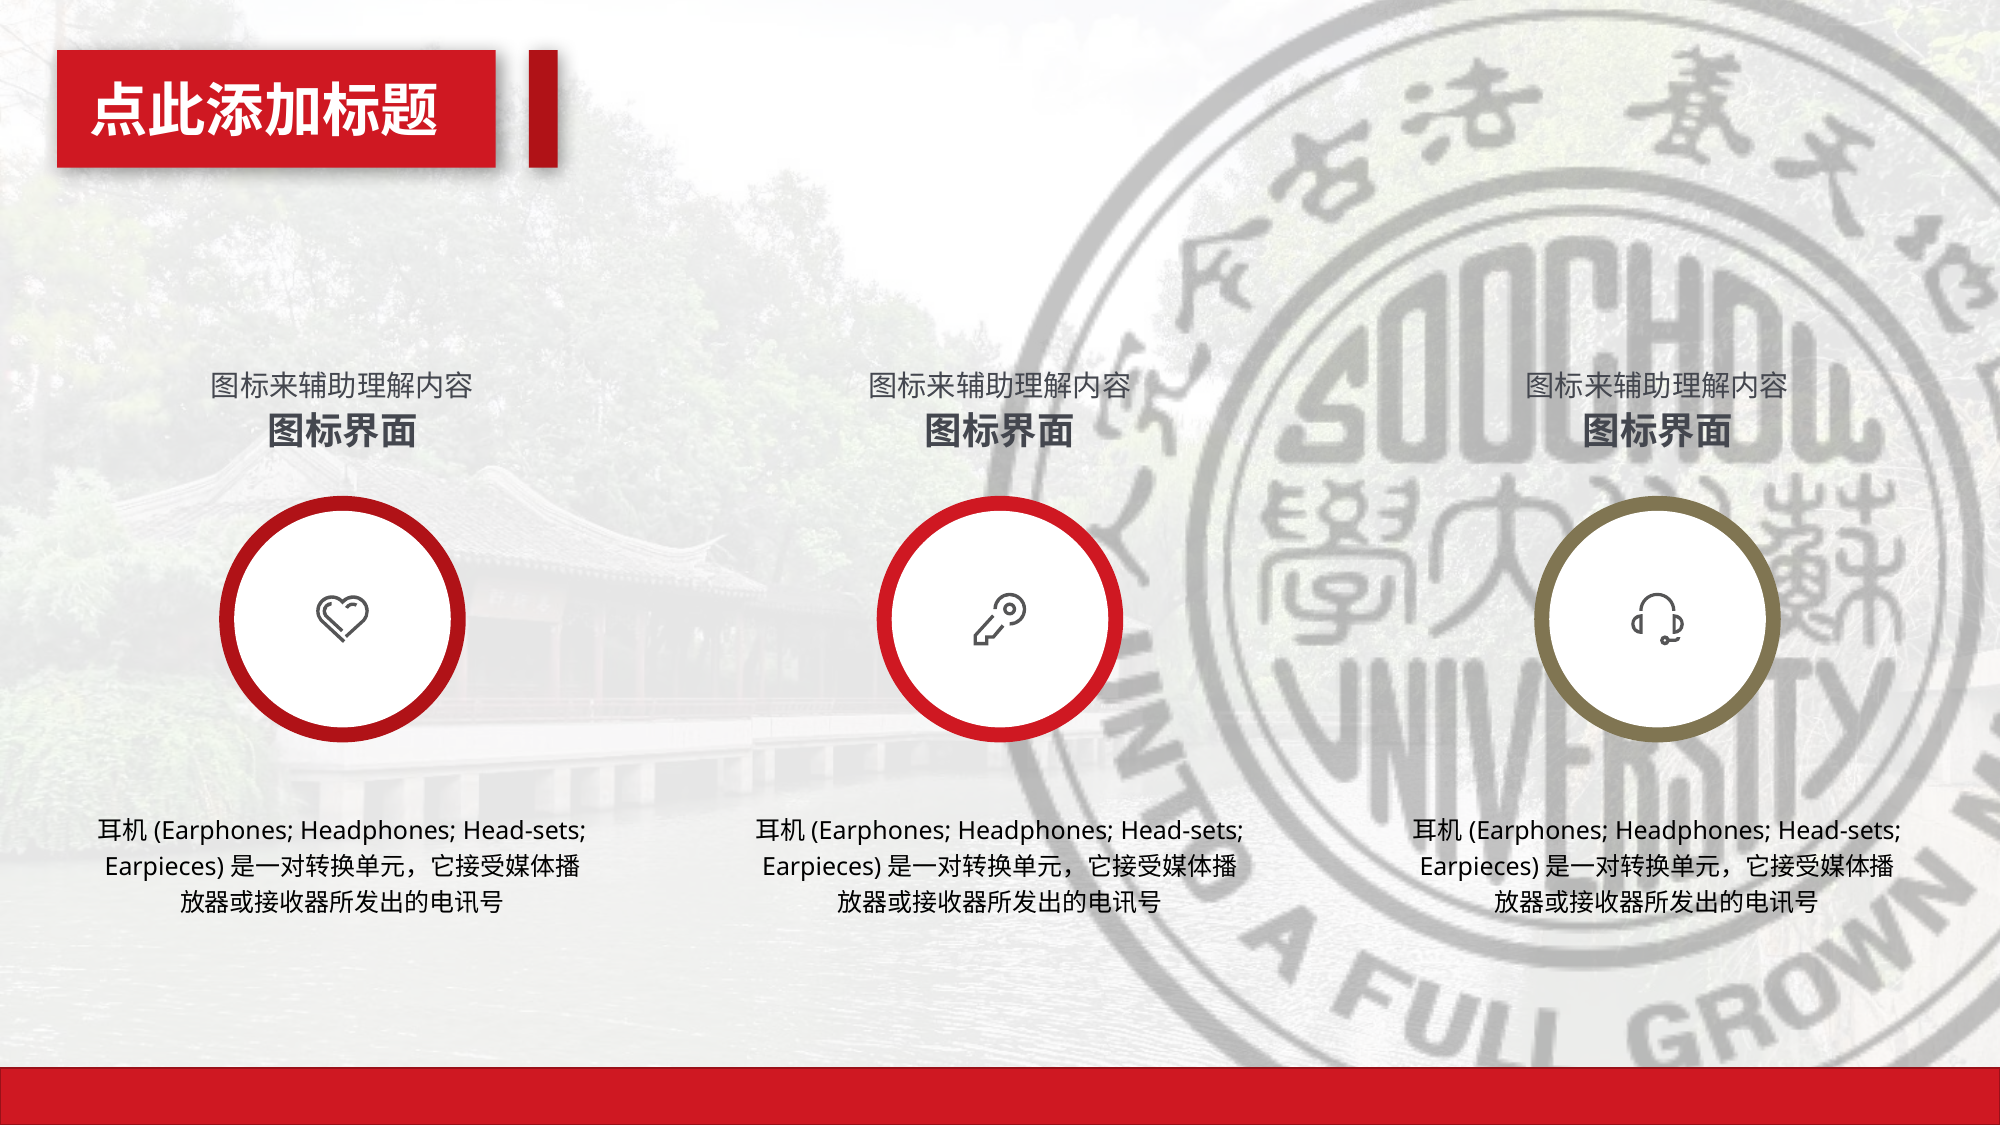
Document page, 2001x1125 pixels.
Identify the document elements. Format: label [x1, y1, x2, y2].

picture [0, 0, 2000, 1125]
text_box [891, 510, 1109, 728]
text_box [57, 50, 558, 168]
text_box [234, 510, 451, 728]
text_box [1549, 510, 1766, 728]
